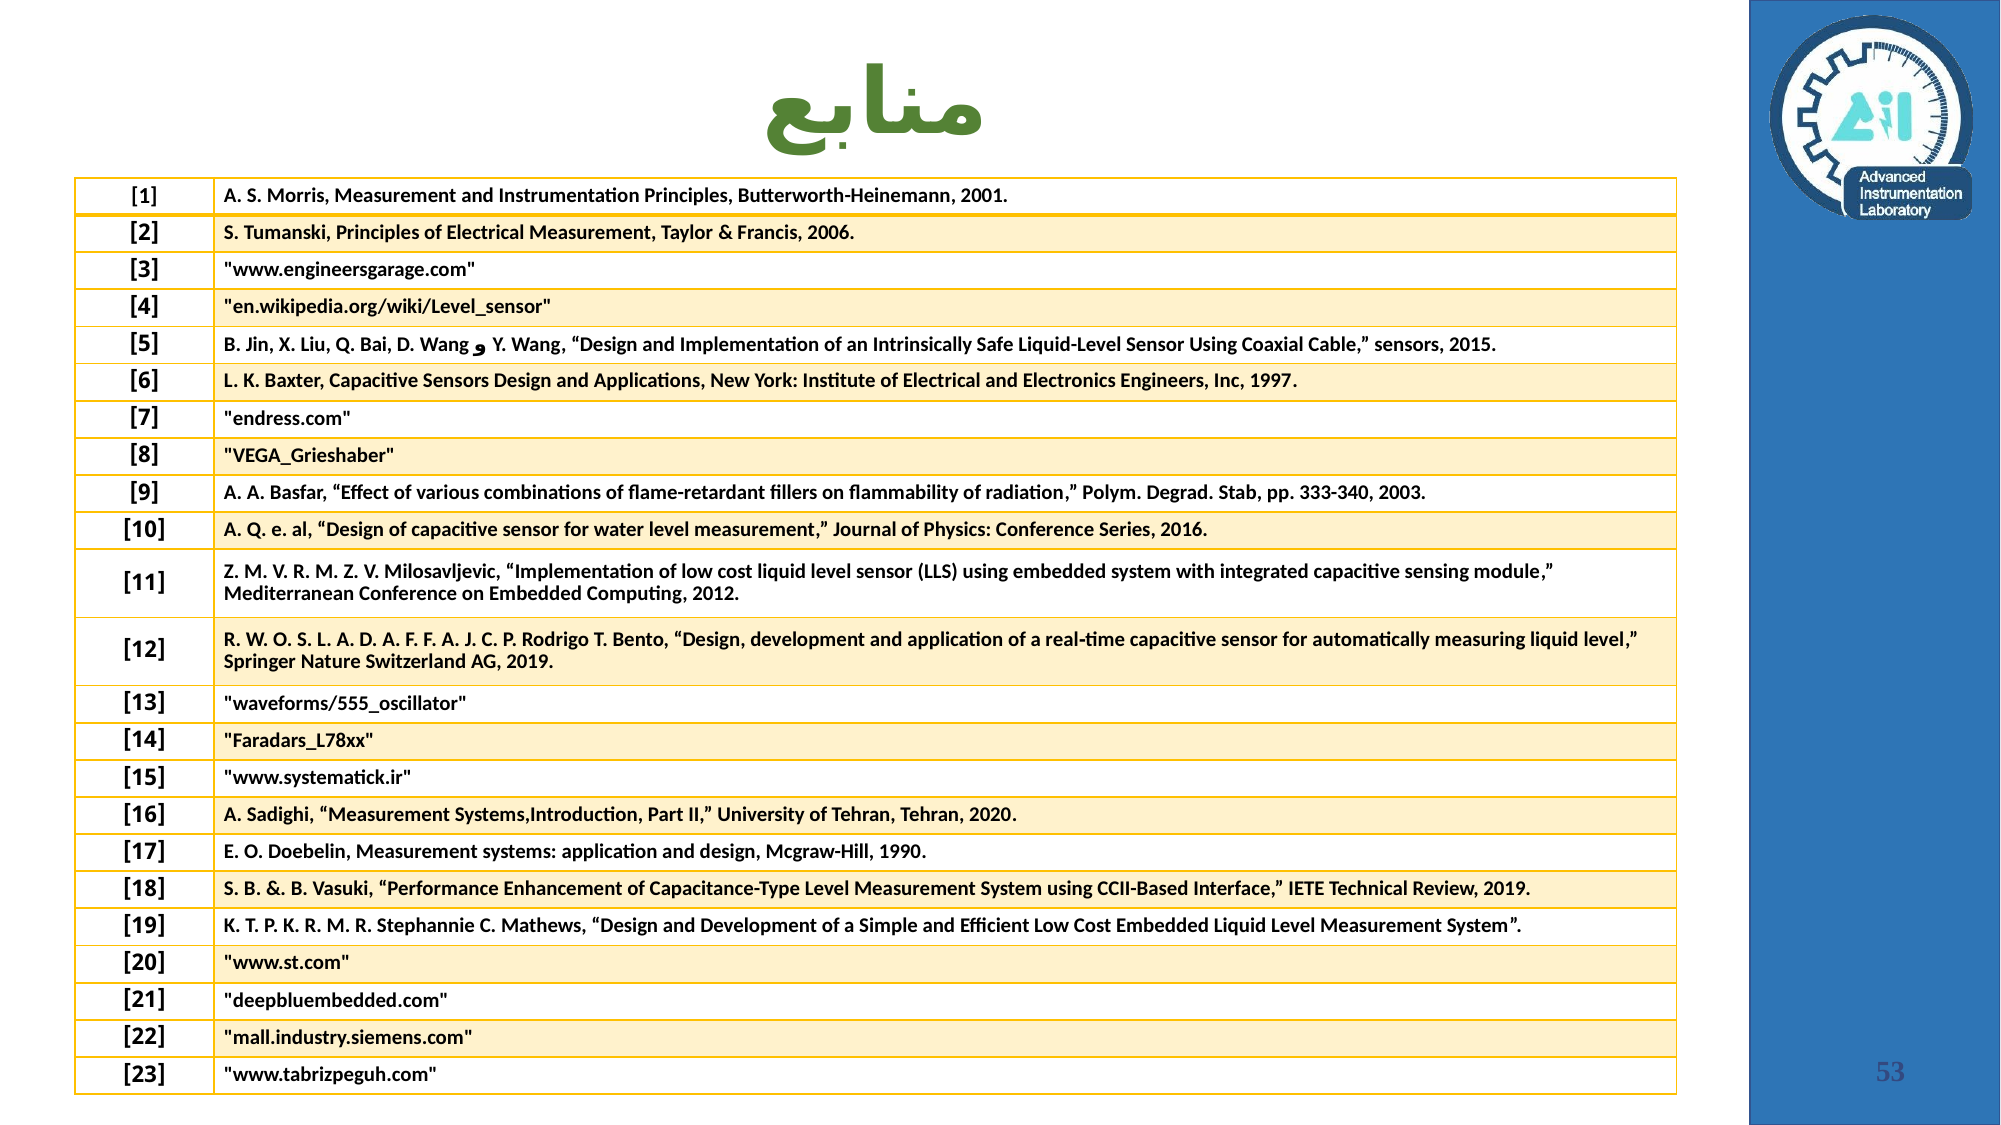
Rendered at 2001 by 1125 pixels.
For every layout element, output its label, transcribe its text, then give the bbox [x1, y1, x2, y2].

table_cell K. T. P. K. R. M. R. Stephannie C. Mathews, “Design and Development of a Simple and Efficient Low Cost Embedded Liquid Level Measurement System”. [215, 909, 1676, 945]
table_cell [19] [76, 909, 213, 945]
table_cell S. Tumanski, Principles of Electrical Measurement, Taylor & Francis, 2006. [215, 217, 1676, 251]
table_cell A. A. Basfar, “Effect of various combinations of flame-retardant fillers on flammability of radiation,” Polym. Degrad. Stab, pp. 333-340, 2003. [215, 476, 1676, 511]
table_cell [9] [76, 476, 213, 511]
table_cell [21] [76, 984, 213, 1019]
table_cell [13] [76, 686, 213, 722]
picture [1760, 7, 1990, 231]
table_cell "en.wikipedia.org/wiki/Level_sensor" [215, 290, 1676, 326]
table_cell "VEGA_Grieshaber" [215, 439, 1676, 474]
table_cell [20] [76, 946, 213, 982]
table_cell B. Jin, X. Liu, Q. Bai, D. Wang و Y. Wang, “Design and Implementation of an Intrinsically Safe Liquid-Level Sensor Using Coaxial Cable,” sensors, 2015. [215, 327, 1676, 363]
table_cell [14] [76, 724, 213, 759]
table_cell "www.st.com" [215, 946, 1676, 982]
table_header [1] [76, 179, 213, 213]
table_cell [16] [76, 798, 213, 833]
table_cell [11] [76, 550, 213, 617]
table_cell [17] [76, 835, 213, 870]
table_cell E. O. Doebelin, Measurement systems: application and design, Mcgraw-Hill, 1990. [215, 835, 1676, 870]
title منابع [58, 29, 1692, 179]
table_cell "waveforms/555_oscillator" [215, 686, 1676, 722]
table_cell "deepbluembedded.com" [215, 984, 1676, 1019]
table_cell [7] [76, 402, 213, 437]
table_cell [4] [76, 290, 213, 326]
table_cell "endress.com" [215, 402, 1676, 437]
table_cell R. W. O. S. L. A. D. A. F. F. A. J. C. P. Rodrigo T. Bento, “Design, development and application of a real‑time capacitive sensor for automatically measuring liquid level,” Springer Nature Switzerland AG, 2019. [215, 618, 1676, 685]
table_cell [6] [76, 364, 213, 400]
table_cell [10] [76, 513, 213, 548]
table_cell [18] [76, 872, 213, 907]
table_cell [3] [76, 253, 213, 288]
table_cell "www.tabrizpeguh.com" [215, 1058, 1676, 1093]
table_cell [2] [76, 217, 213, 251]
table_cell [15] [76, 761, 213, 796]
table_cell L. K. Baxter, Capacitive Sensors Design and Applications, New York: Institute of Electrical and Electronics Engineers, Inc, 1997. [215, 364, 1676, 400]
table_cell "www.engineersgarage.com" [215, 253, 1676, 288]
table_cell Z. M. V. R. M. Z. V. Milosavljevic, “Implementation of low cost liquid level sensor (LLS) using embedded system with integrated capacitive sensing module,” Mediterranean Conference on Embedded Computing, 2012. [215, 550, 1676, 617]
table_cell "www.systematick.ir" [215, 761, 1676, 796]
table_header A. S. Morris, Measurement and Instrumentation Principles, Butterworth-Heinemann, 2001. [215, 179, 1676, 213]
table_cell [8] [76, 439, 213, 474]
table_cell A. Q. e. al, “Design of capacitive sensor for water level measurement,” Journal of Physics: Conference Series, 2016. [215, 513, 1676, 548]
table_cell "Faradars_L78xx" [215, 724, 1676, 759]
table_cell A. Sadighi, “Measurement Systems,Introduction, Part II,” University of Tehran, Tehran, 2020. [215, 798, 1676, 833]
table_cell "mall.industry.siemens.com" [215, 1021, 1676, 1056]
table_cell [22] [76, 1021, 213, 1056]
table_cell S. B. &. B. Vasuki, “Performance Enhancement of Capacitance-Type Level Measurement System using CCII-Based Interface,” IETE Technical Review, 2019. [215, 872, 1676, 907]
table_cell [5] [76, 327, 213, 363]
table_cell [12] [76, 618, 213, 685]
table_cell [23] [76, 1058, 213, 1093]
slide_number 52 [1837, 1039, 1945, 1100]
